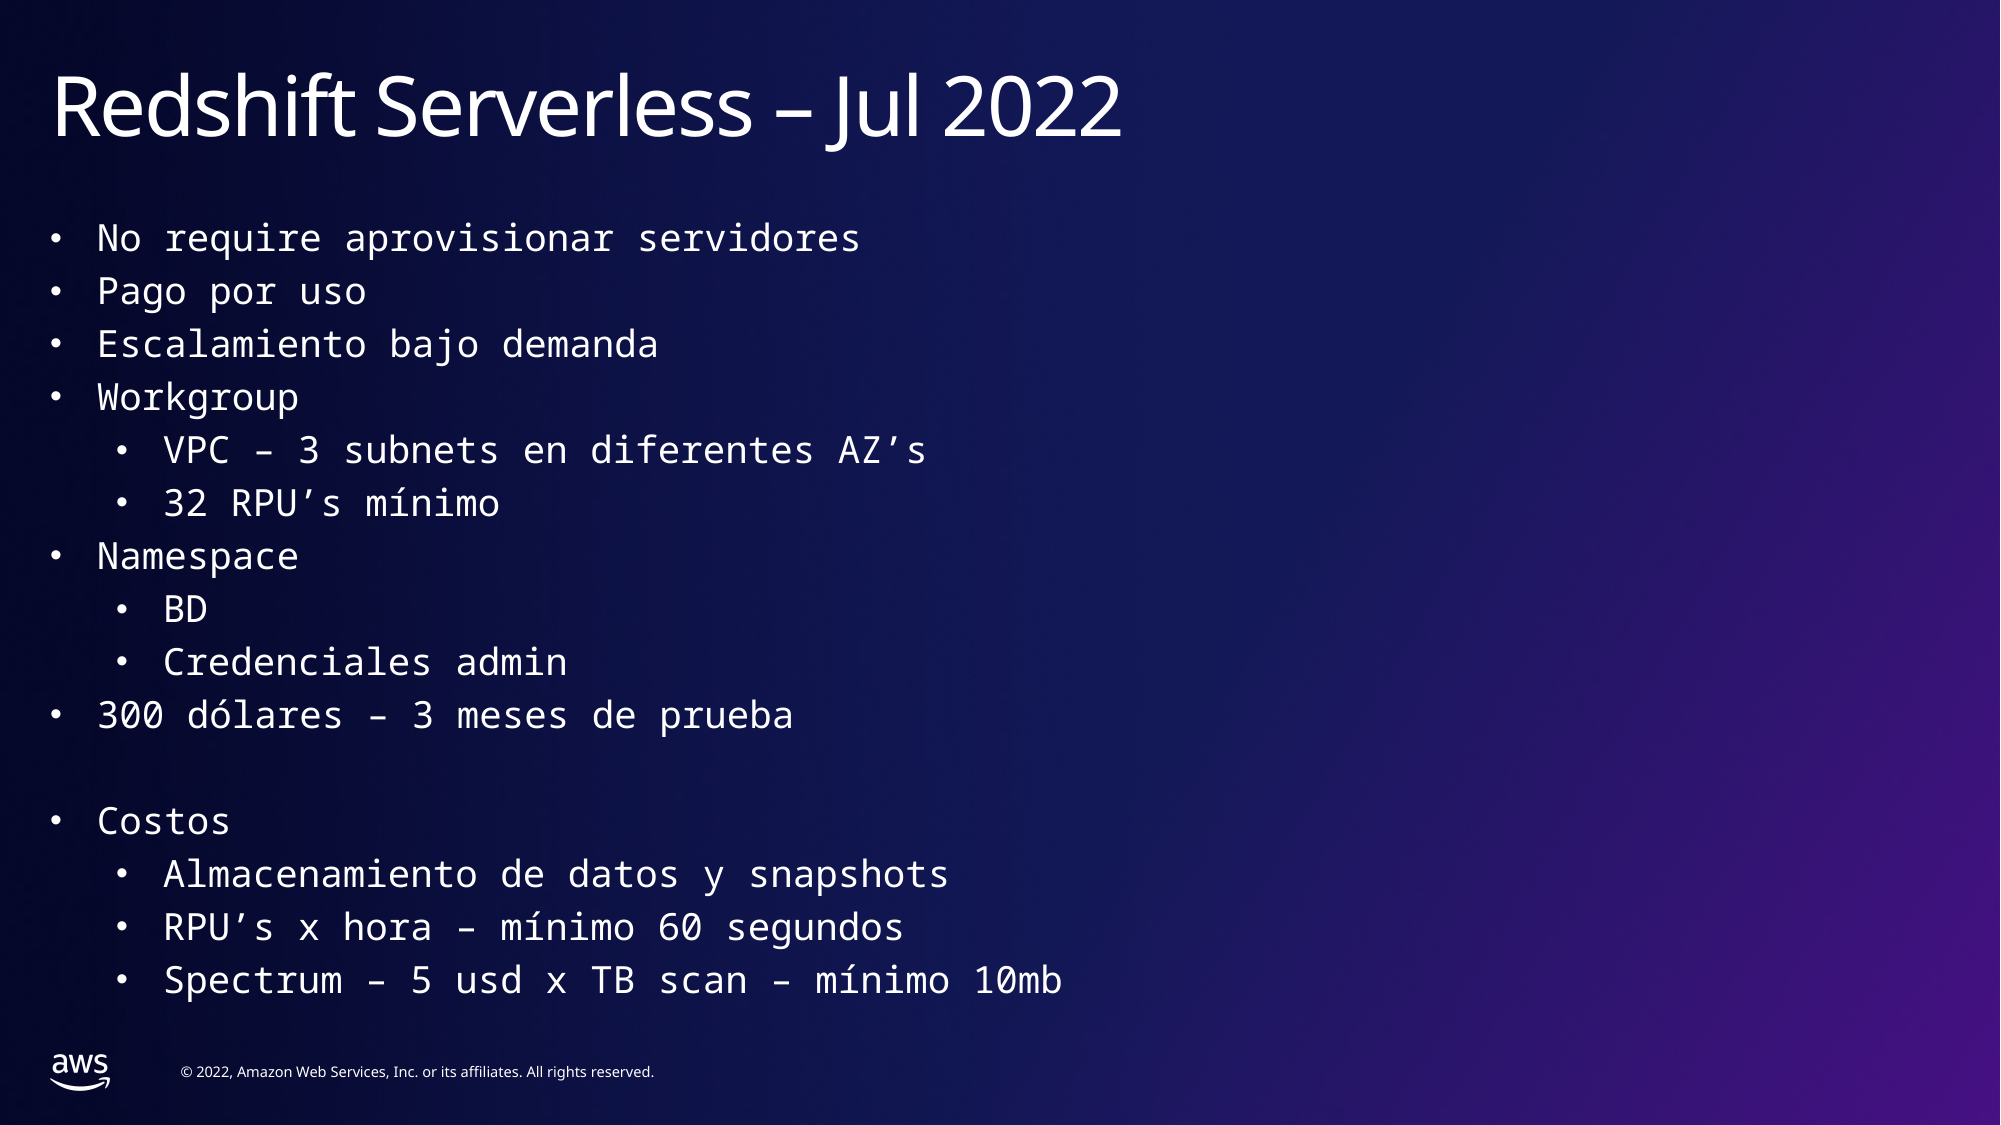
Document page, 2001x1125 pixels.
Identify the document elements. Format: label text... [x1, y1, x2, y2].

list No require aprovisionar servidores Pago por uso Escalamiento bajo demanda Workgroup VPC – 3 subnets en diferentes AZ’s 32 RPU’s mínimo Namespace BD Credenciales admin 300 dólares – 3 meses de prueba Costos Almacenamiento de datos y snapshots RPU’s x hora – mínimo 60 segundos Spectrum – 5 usd x TB scan – mínimo 10mb [50, 211, 1950, 1018]
picture [0, 0, 2000, 1125]
title Redshift Serverless – Jul 2022 [50, 40, 1950, 159]
